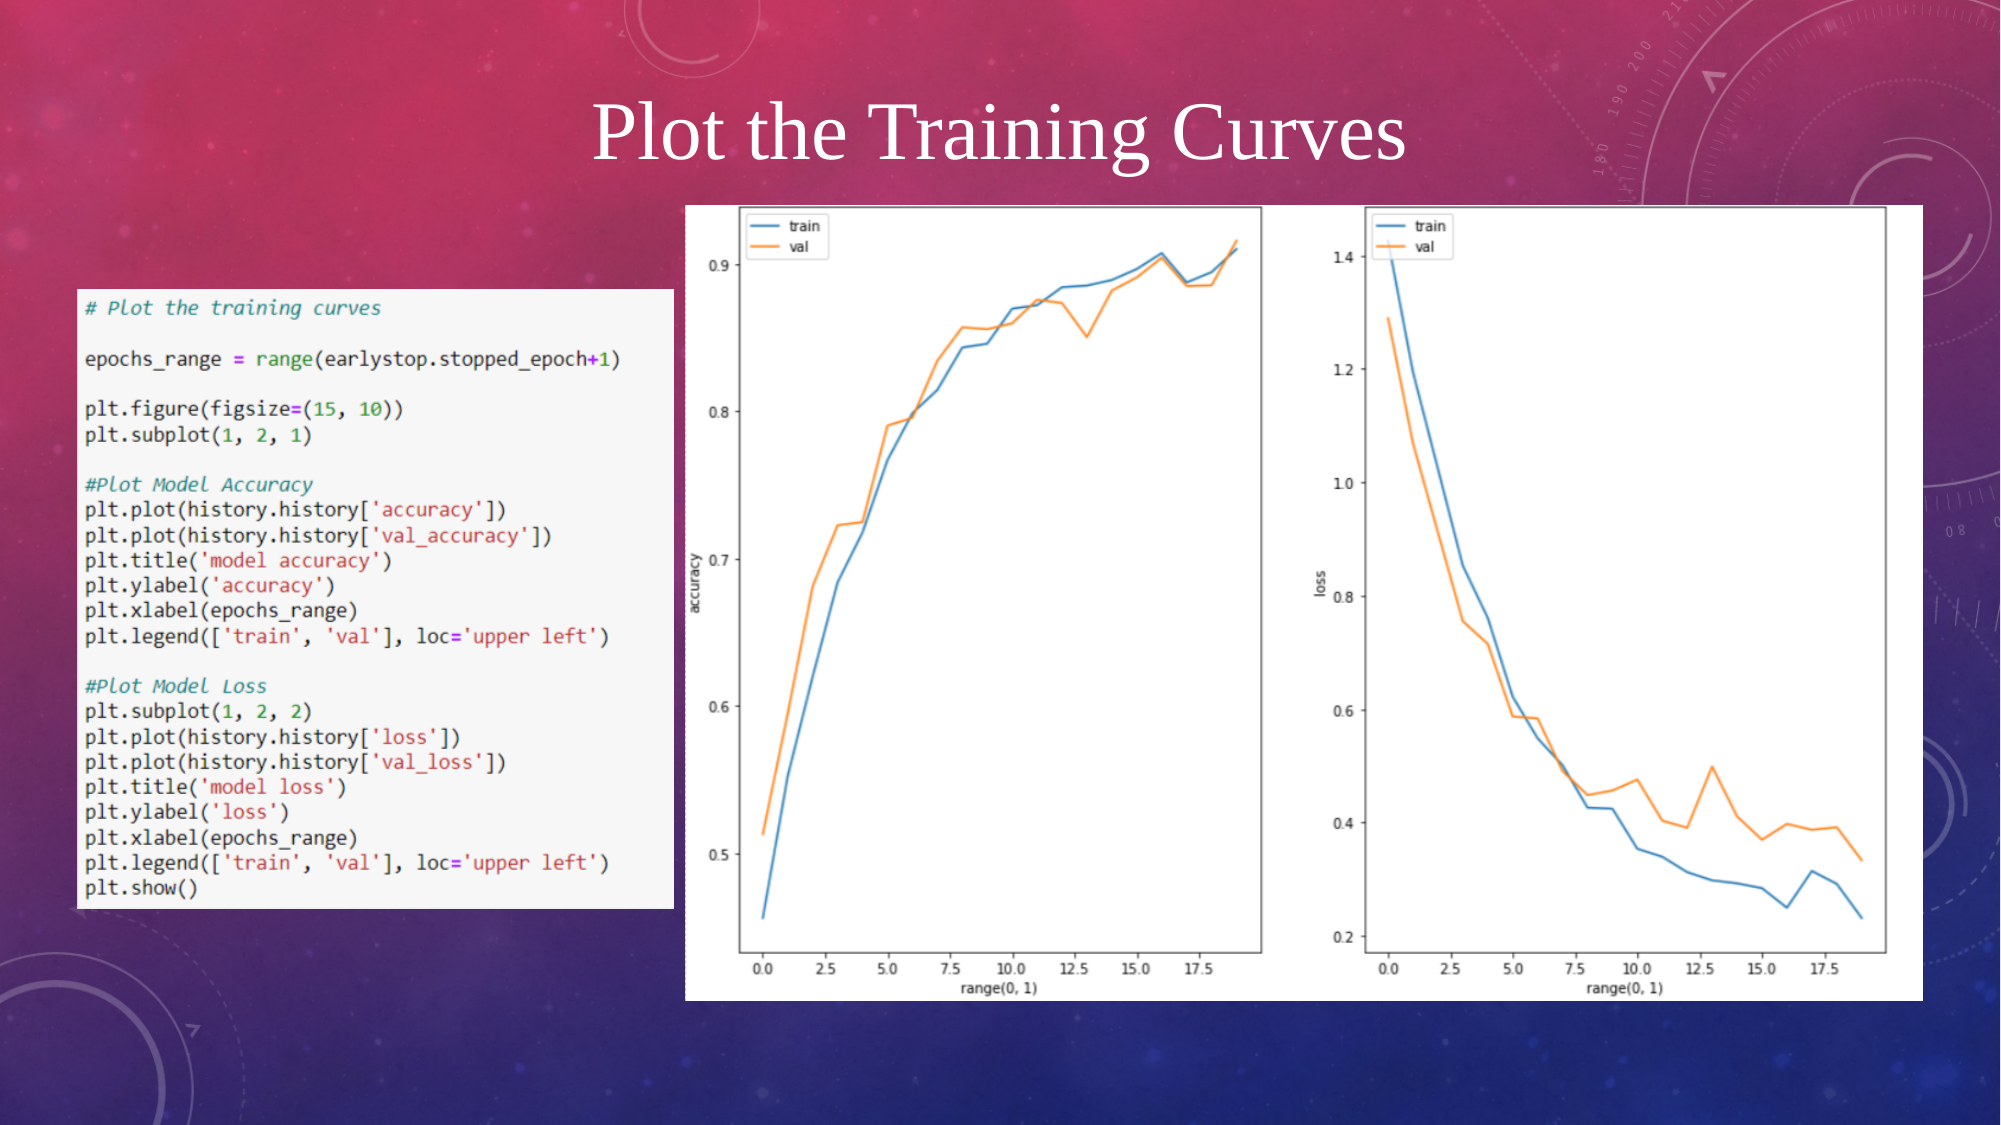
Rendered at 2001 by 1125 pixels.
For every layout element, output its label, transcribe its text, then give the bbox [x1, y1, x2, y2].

text_box Plot the Training Curves [472, 69, 1528, 184]
picture [0, 0, 2001, 1125]
